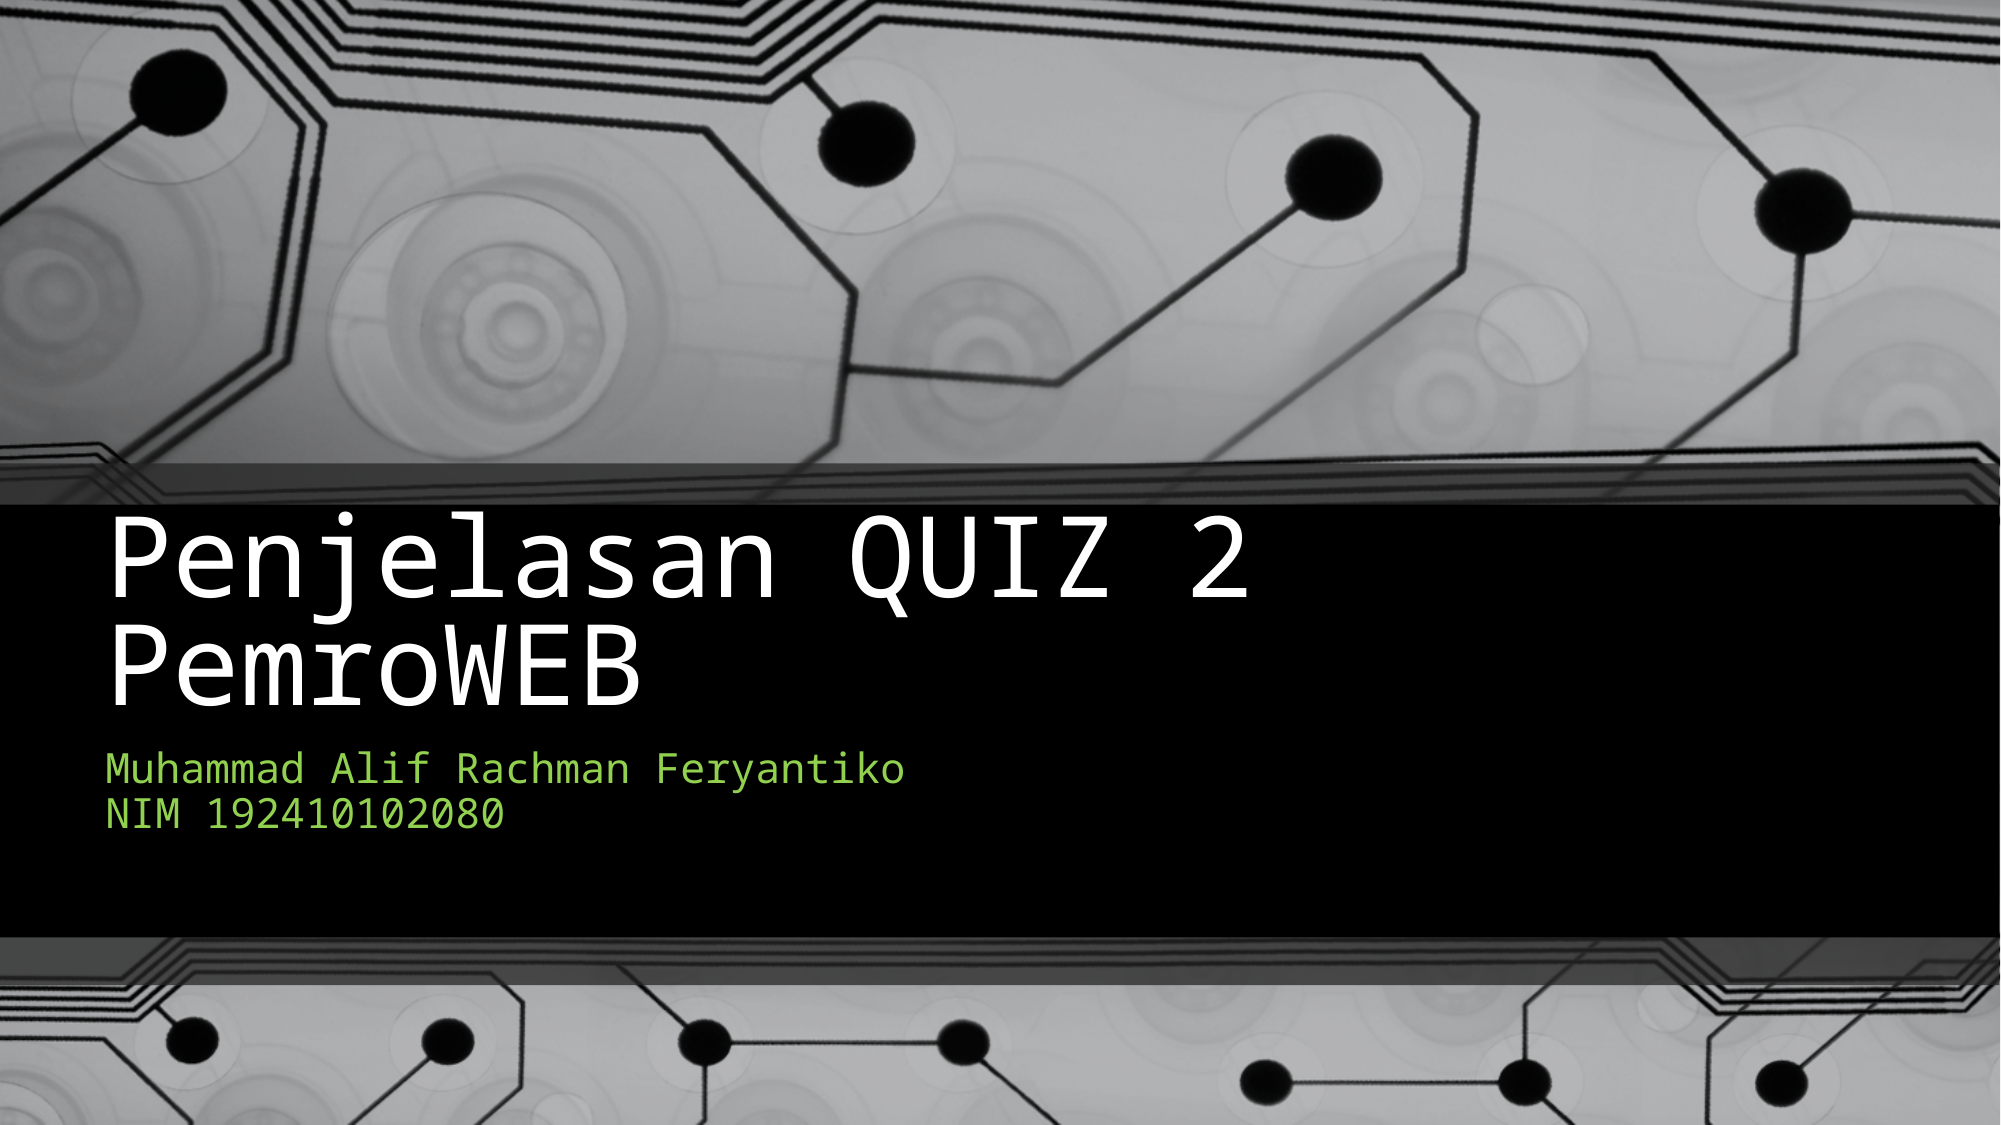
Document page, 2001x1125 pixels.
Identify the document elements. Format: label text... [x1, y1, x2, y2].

subtitle Muhammad Alif Rachman Feryantiko NIM 192410102080 [90, 739, 1741, 853]
title Penjelasan QUIZ 2 PemroWEB [90, 582, 1741, 735]
picture [0, 0, 2001, 1125]
